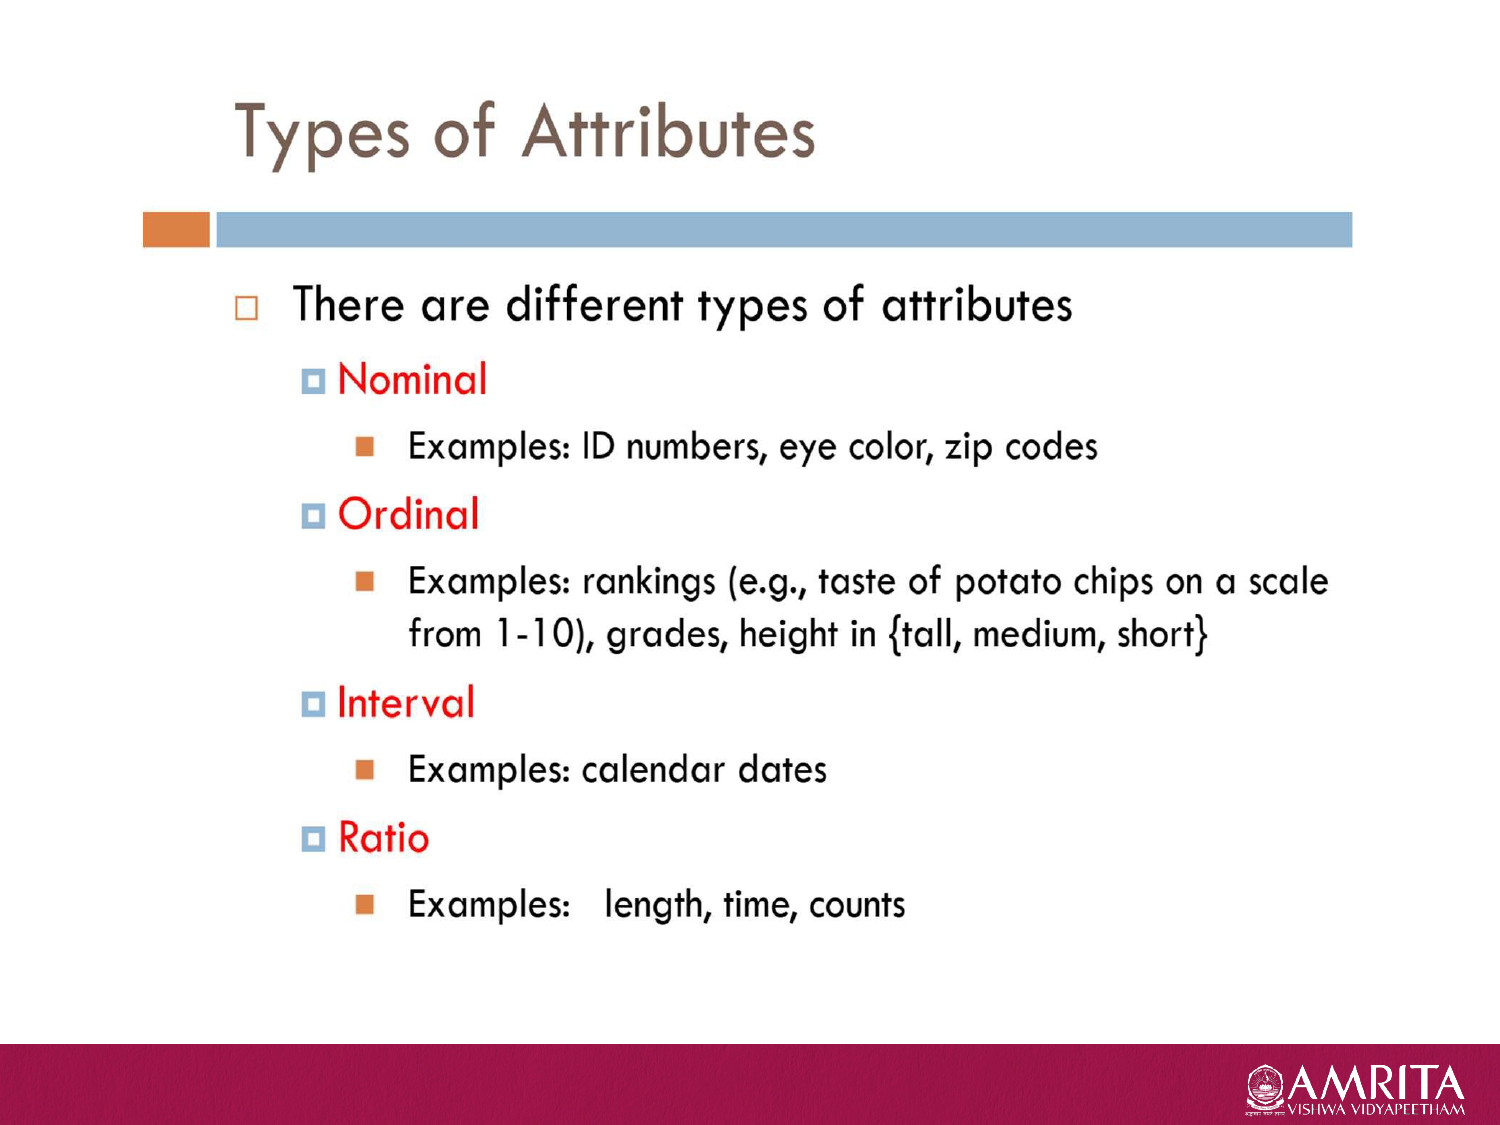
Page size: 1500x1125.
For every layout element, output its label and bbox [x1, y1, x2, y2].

picture [140, 92, 1353, 927]
picture [0, 1044, 1500, 1125]
